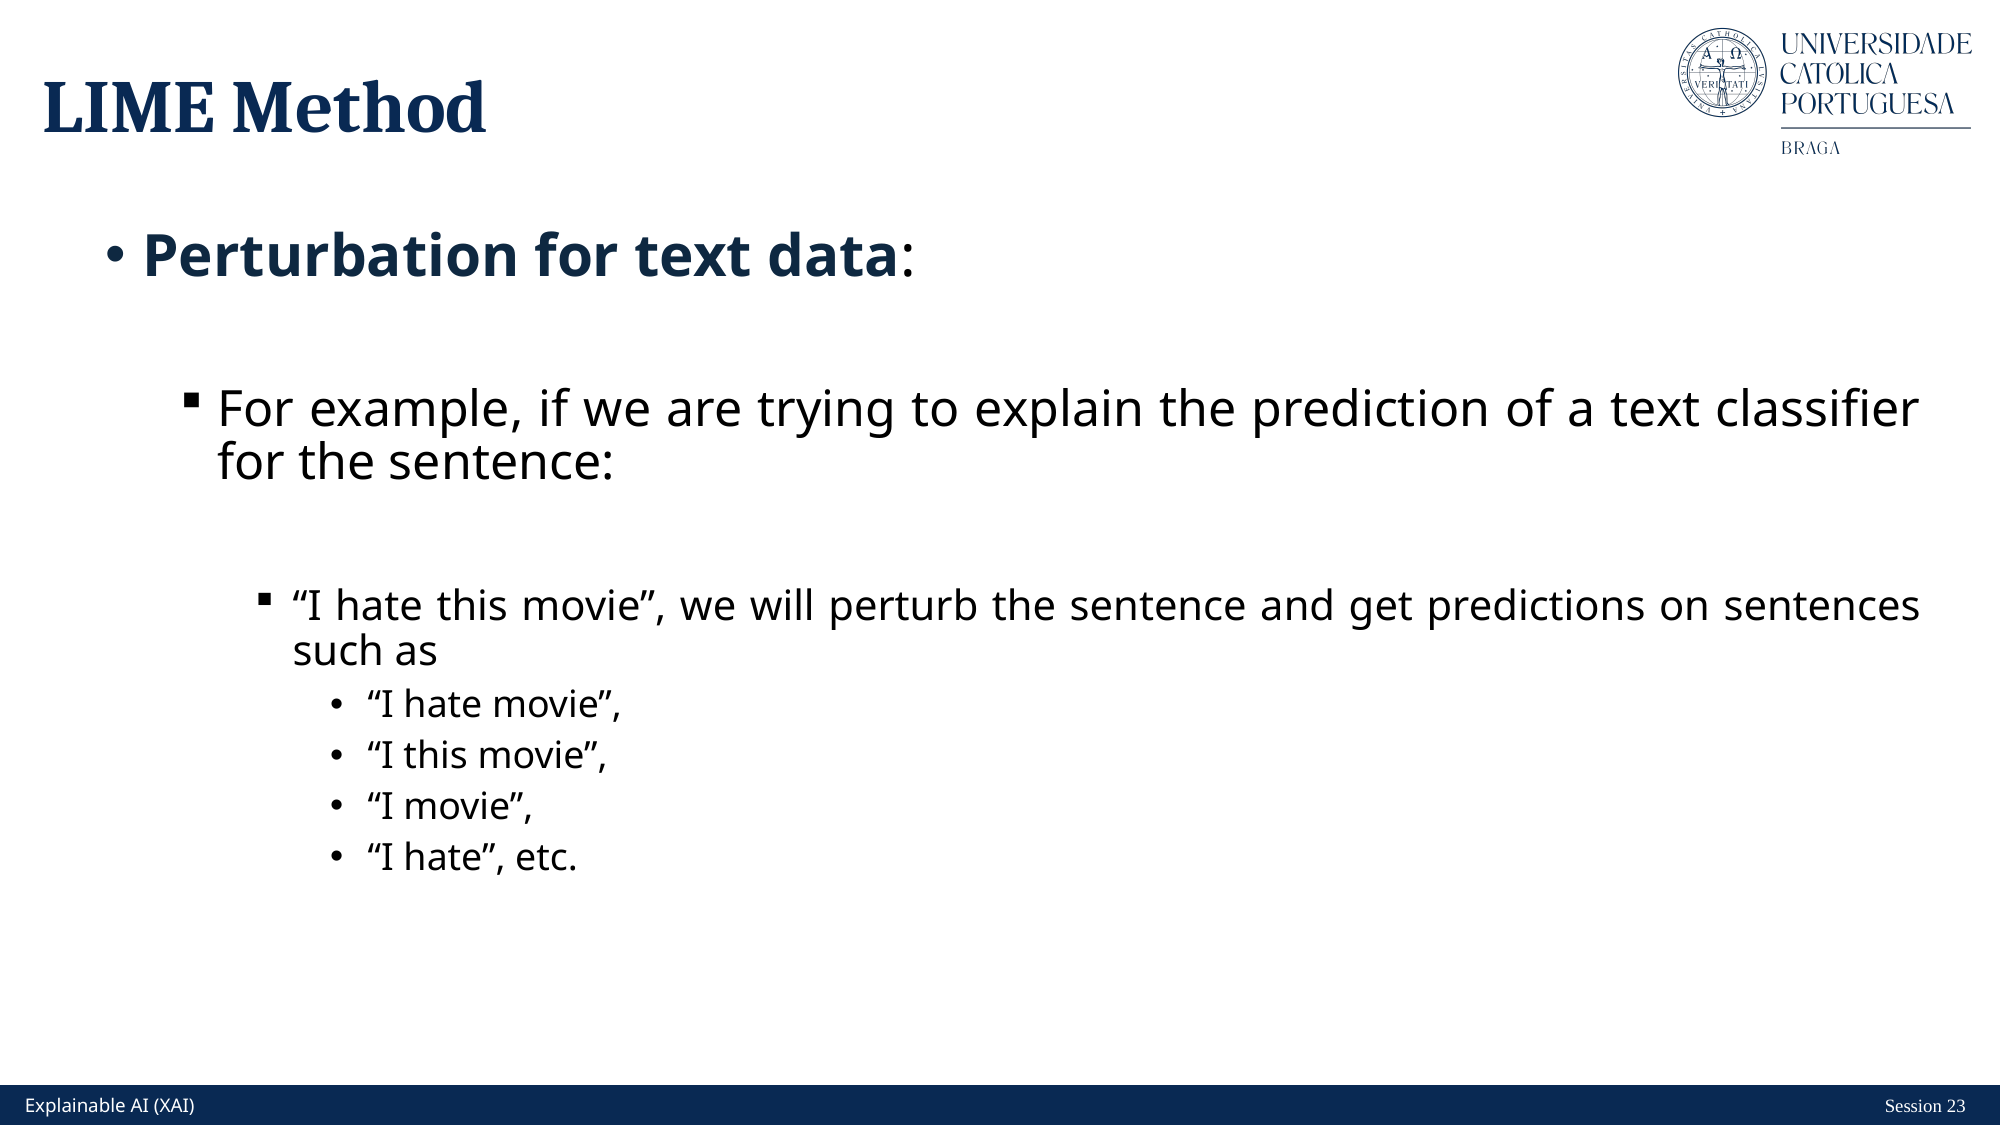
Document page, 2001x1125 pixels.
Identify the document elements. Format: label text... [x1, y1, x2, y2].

text_box Session 23 [865, 1086, 1981, 1125]
text_box [0, 1085, 2000, 1125]
text_box Explainable AI (XAI) [9, 1086, 865, 1125]
list Perturbation for text data: For example, if we are trying to explain the prediction of a text classifier for the sentence: “I hate this movie”, we will perturb the sentence and get predictions on sentences such as “I hate movie”, “I this movie”, “I movie”, “I hate”, etc. [89, 218, 1937, 1075]
title LIME Method [27, 0, 1753, 218]
picture [1672, 18, 1982, 163]
